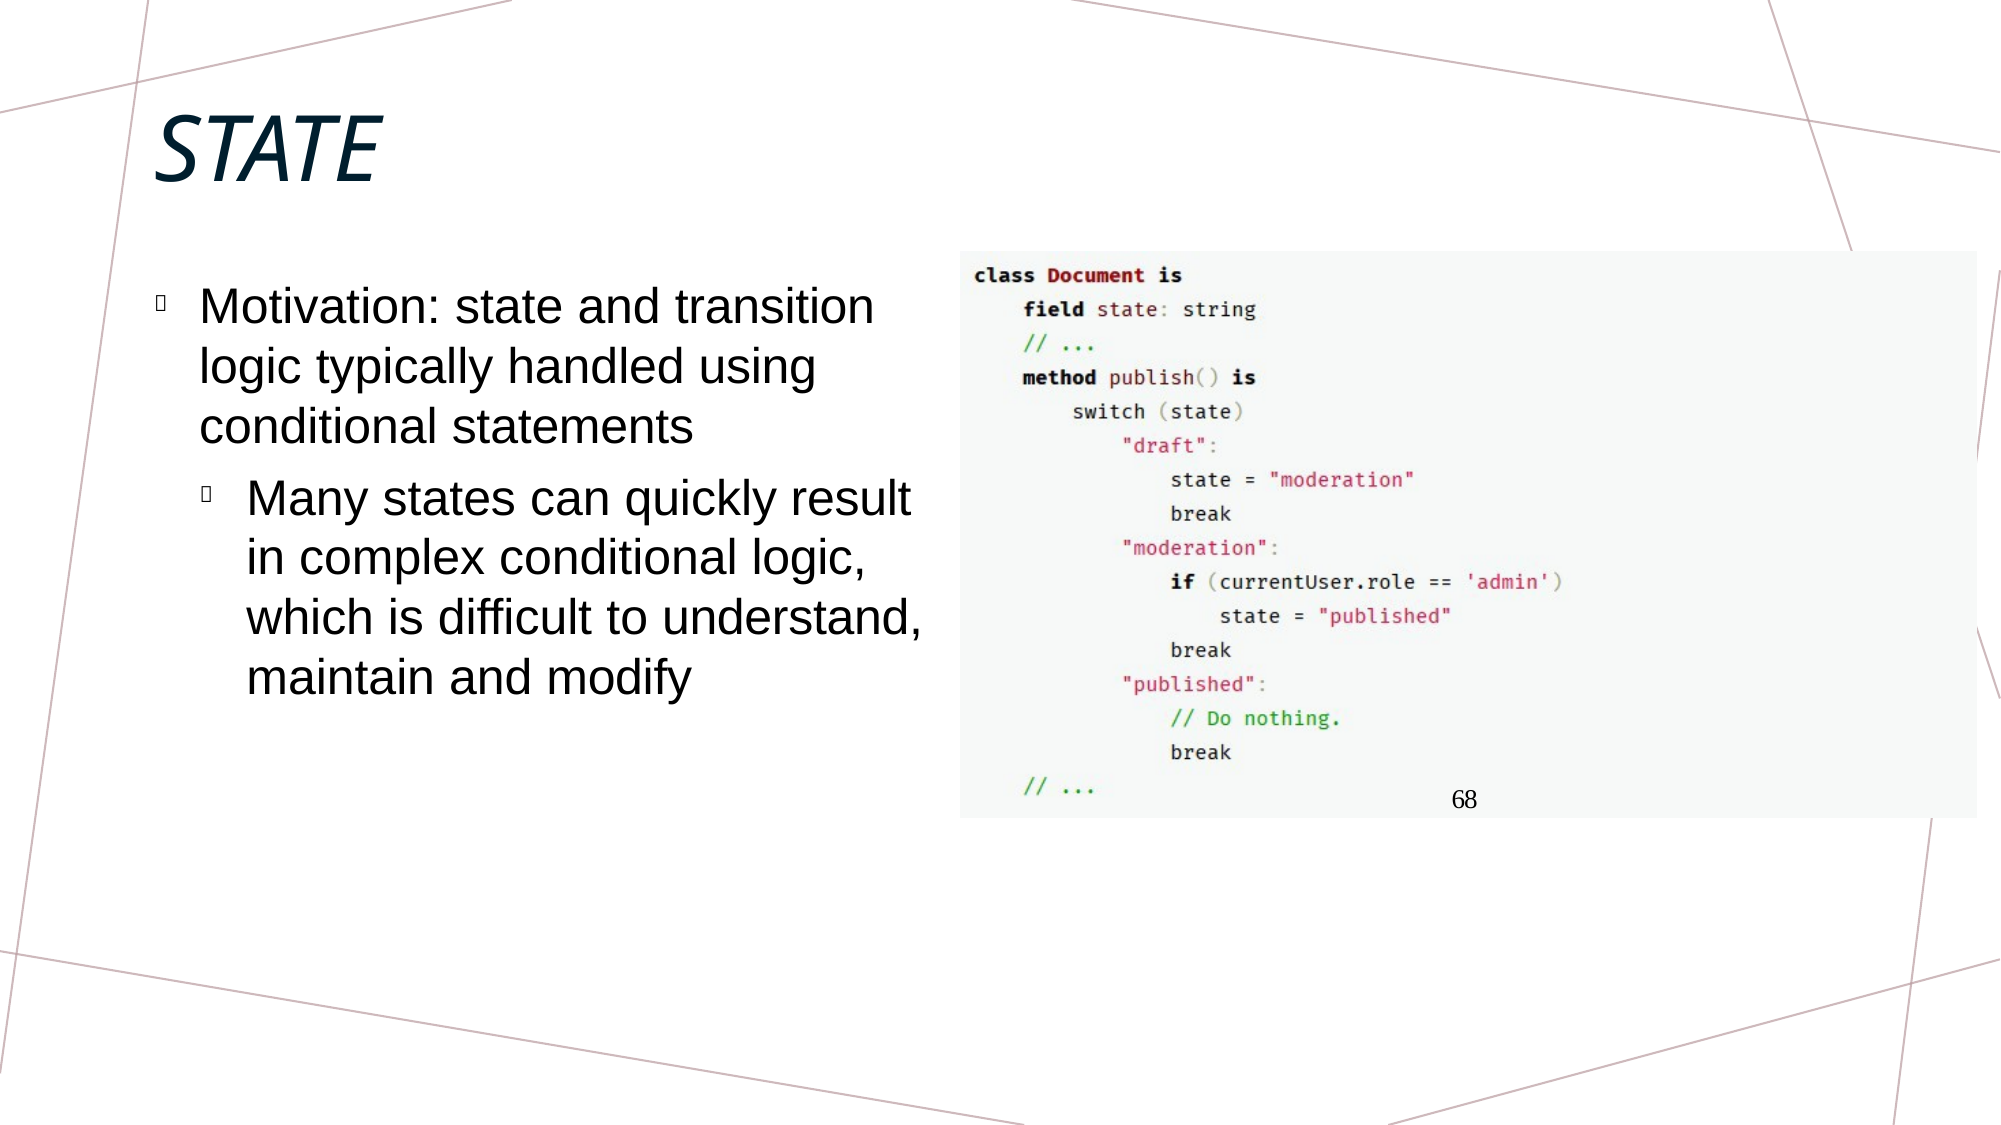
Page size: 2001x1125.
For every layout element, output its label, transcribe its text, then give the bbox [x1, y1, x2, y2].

text_box Motivation: state and transition logic typically handled using conditional statements [196, 271, 878, 454]
slide_number 68 [1425, 818, 1478, 1120]
text_box  [196, 477, 220, 508]
picture [960, 251, 1977, 818]
title State [151, 47, 2000, 239]
text_box Many states can quickly result in complex conditional logic, which is difficult to understand, maintain and modify [243, 462, 927, 705]
text_box  [151, 286, 174, 316]
